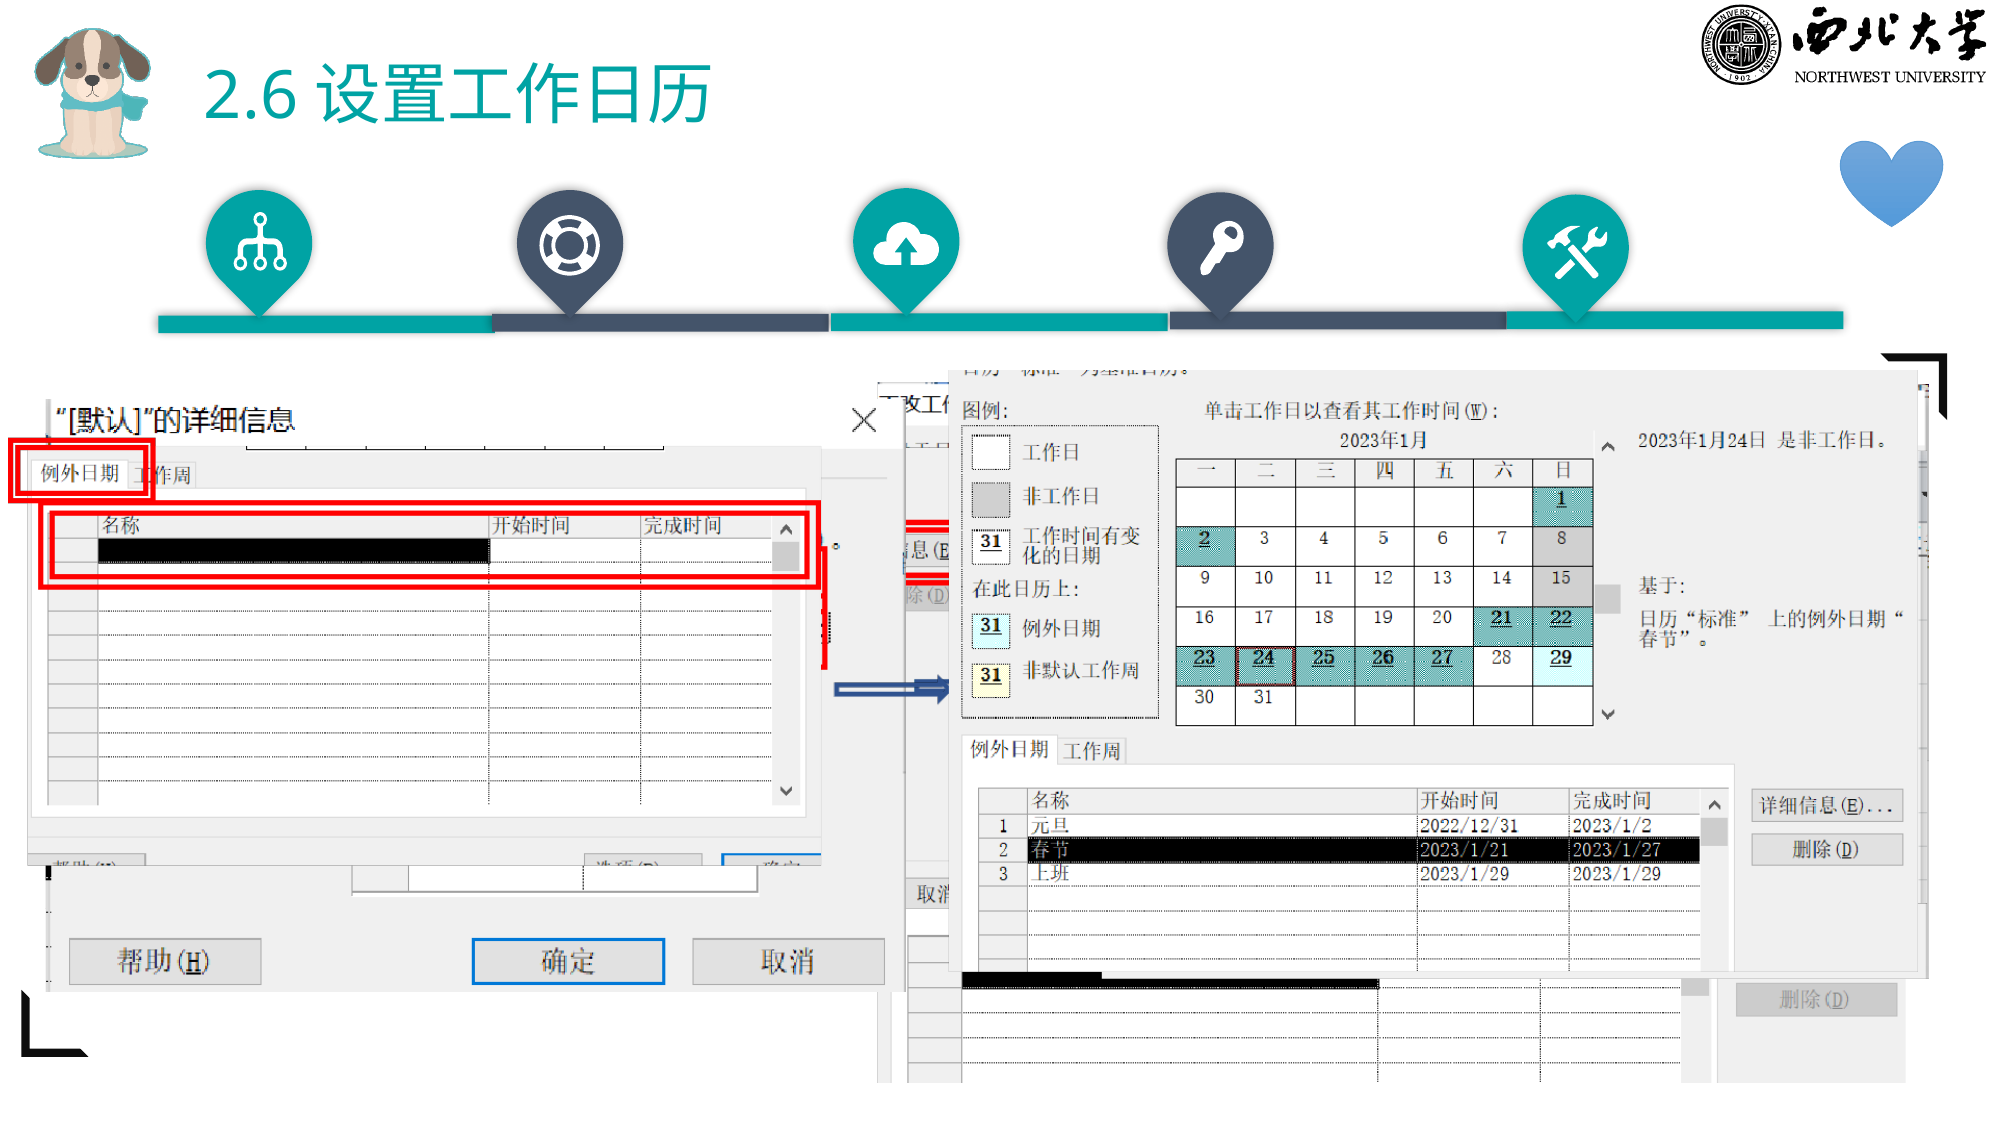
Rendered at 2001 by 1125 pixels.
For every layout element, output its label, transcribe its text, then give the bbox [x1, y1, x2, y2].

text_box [516, 189, 624, 297]
text_box 2.6设置工作日历 [189, 44, 730, 139]
text_box [20, 987, 57, 1058]
text_box [1839, 140, 1944, 228]
picture [24, 13, 169, 172]
picture [8, 370, 1930, 1083]
picture [1693, 0, 2000, 103]
text_box [1506, 310, 1844, 330]
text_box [205, 189, 313, 297]
text_box [830, 312, 1167, 332]
text_box [157, 315, 488, 334]
text_box [1170, 311, 1501, 330]
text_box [1167, 192, 1274, 299]
text_box [1877, 352, 1949, 423]
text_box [853, 188, 960, 295]
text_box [1522, 194, 1629, 301]
text_box [492, 313, 825, 332]
